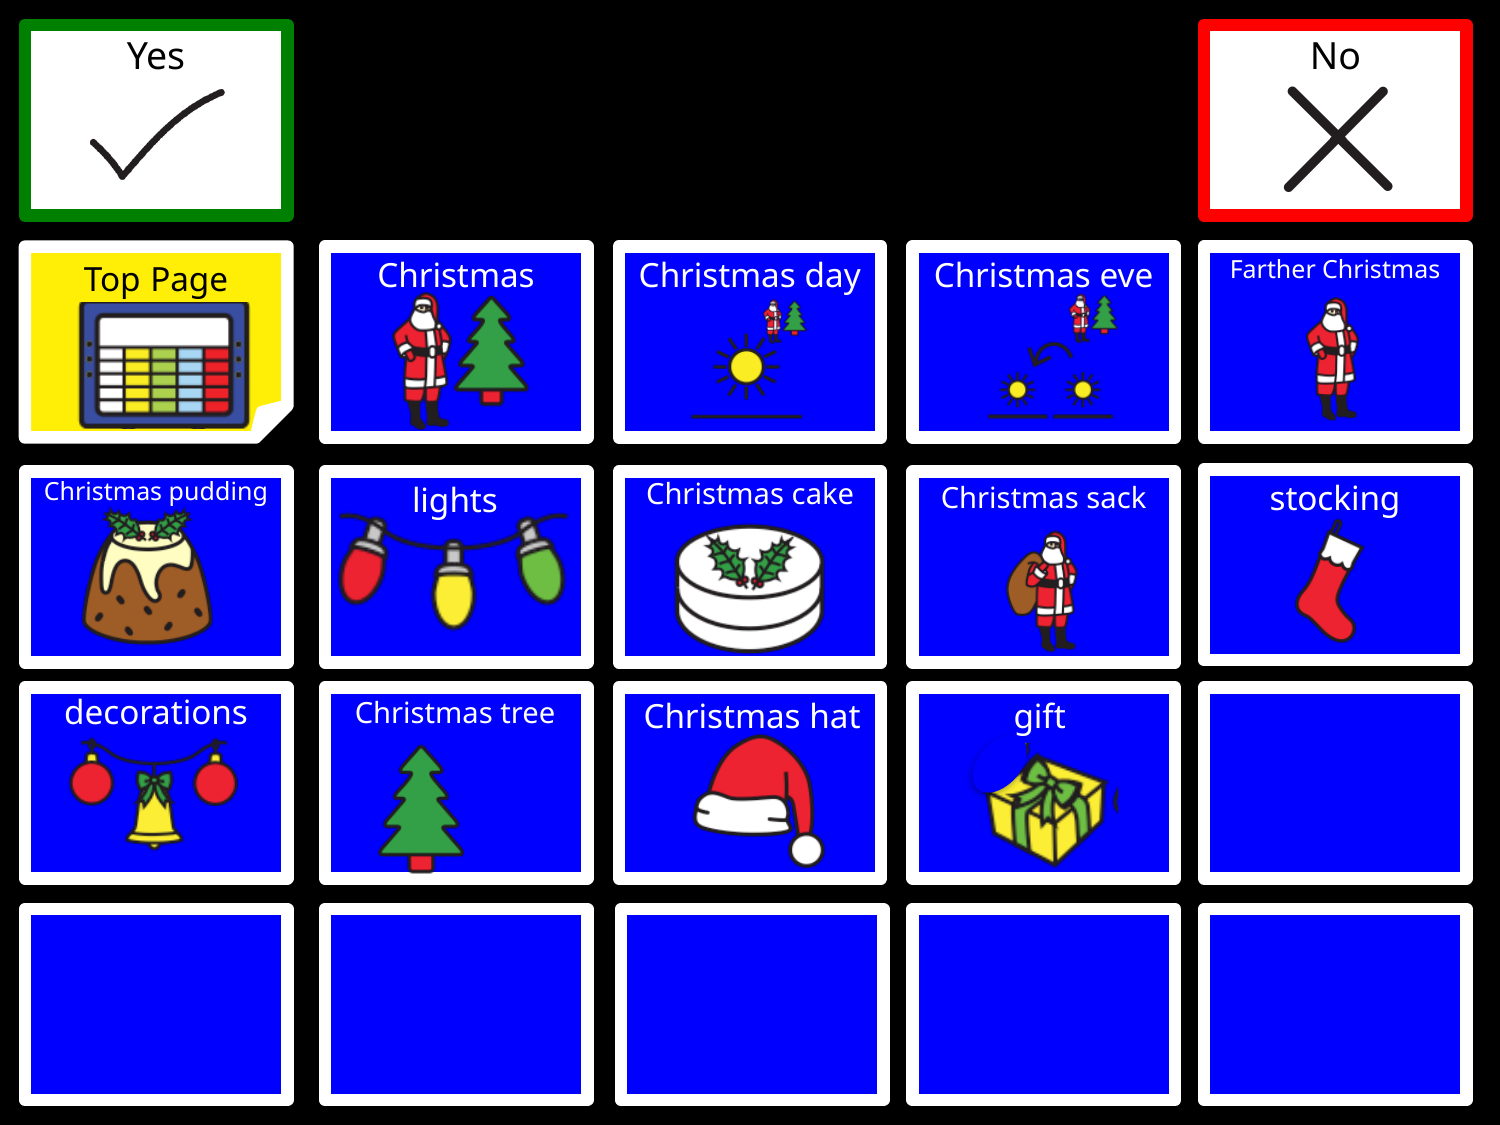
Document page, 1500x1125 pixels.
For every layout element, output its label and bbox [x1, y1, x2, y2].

text_box [323, 705, 588, 879]
text_box [1203, 24, 1467, 216]
text_box [912, 908, 1176, 1101]
text_box [912, 246, 1176, 438]
text_box [620, 908, 884, 1101]
text_box [24, 245, 289, 439]
picture [74, 53, 238, 216]
text_box [618, 246, 882, 438]
text_box [1203, 469, 1467, 661]
picture [1274, 74, 1403, 203]
picture [58, 699, 251, 892]
text_box [912, 471, 1176, 663]
picture [663, 501, 837, 676]
text_box [324, 908, 588, 1101]
picture [958, 742, 1119, 879]
text_box [1203, 246, 1467, 438]
text_box [1203, 908, 1467, 1101]
picture [681, 723, 837, 879]
text_box [618, 687, 884, 879]
picture [320, 284, 588, 705]
text_box [1203, 687, 1467, 879]
text_box [908, 687, 1176, 879]
text_box [618, 468, 882, 663]
picture [678, 294, 813, 429]
picture [1262, 512, 1401, 651]
text_box [24, 684, 288, 879]
text_box [24, 24, 288, 216]
picture [62, 301, 267, 429]
picture [1268, 293, 1401, 426]
picture [976, 523, 1113, 660]
picture [974, 287, 1126, 438]
picture [70, 499, 226, 655]
text_box [24, 468, 288, 663]
text_box [24, 908, 288, 1101]
picture [351, 739, 491, 879]
text_box [324, 246, 588, 437]
